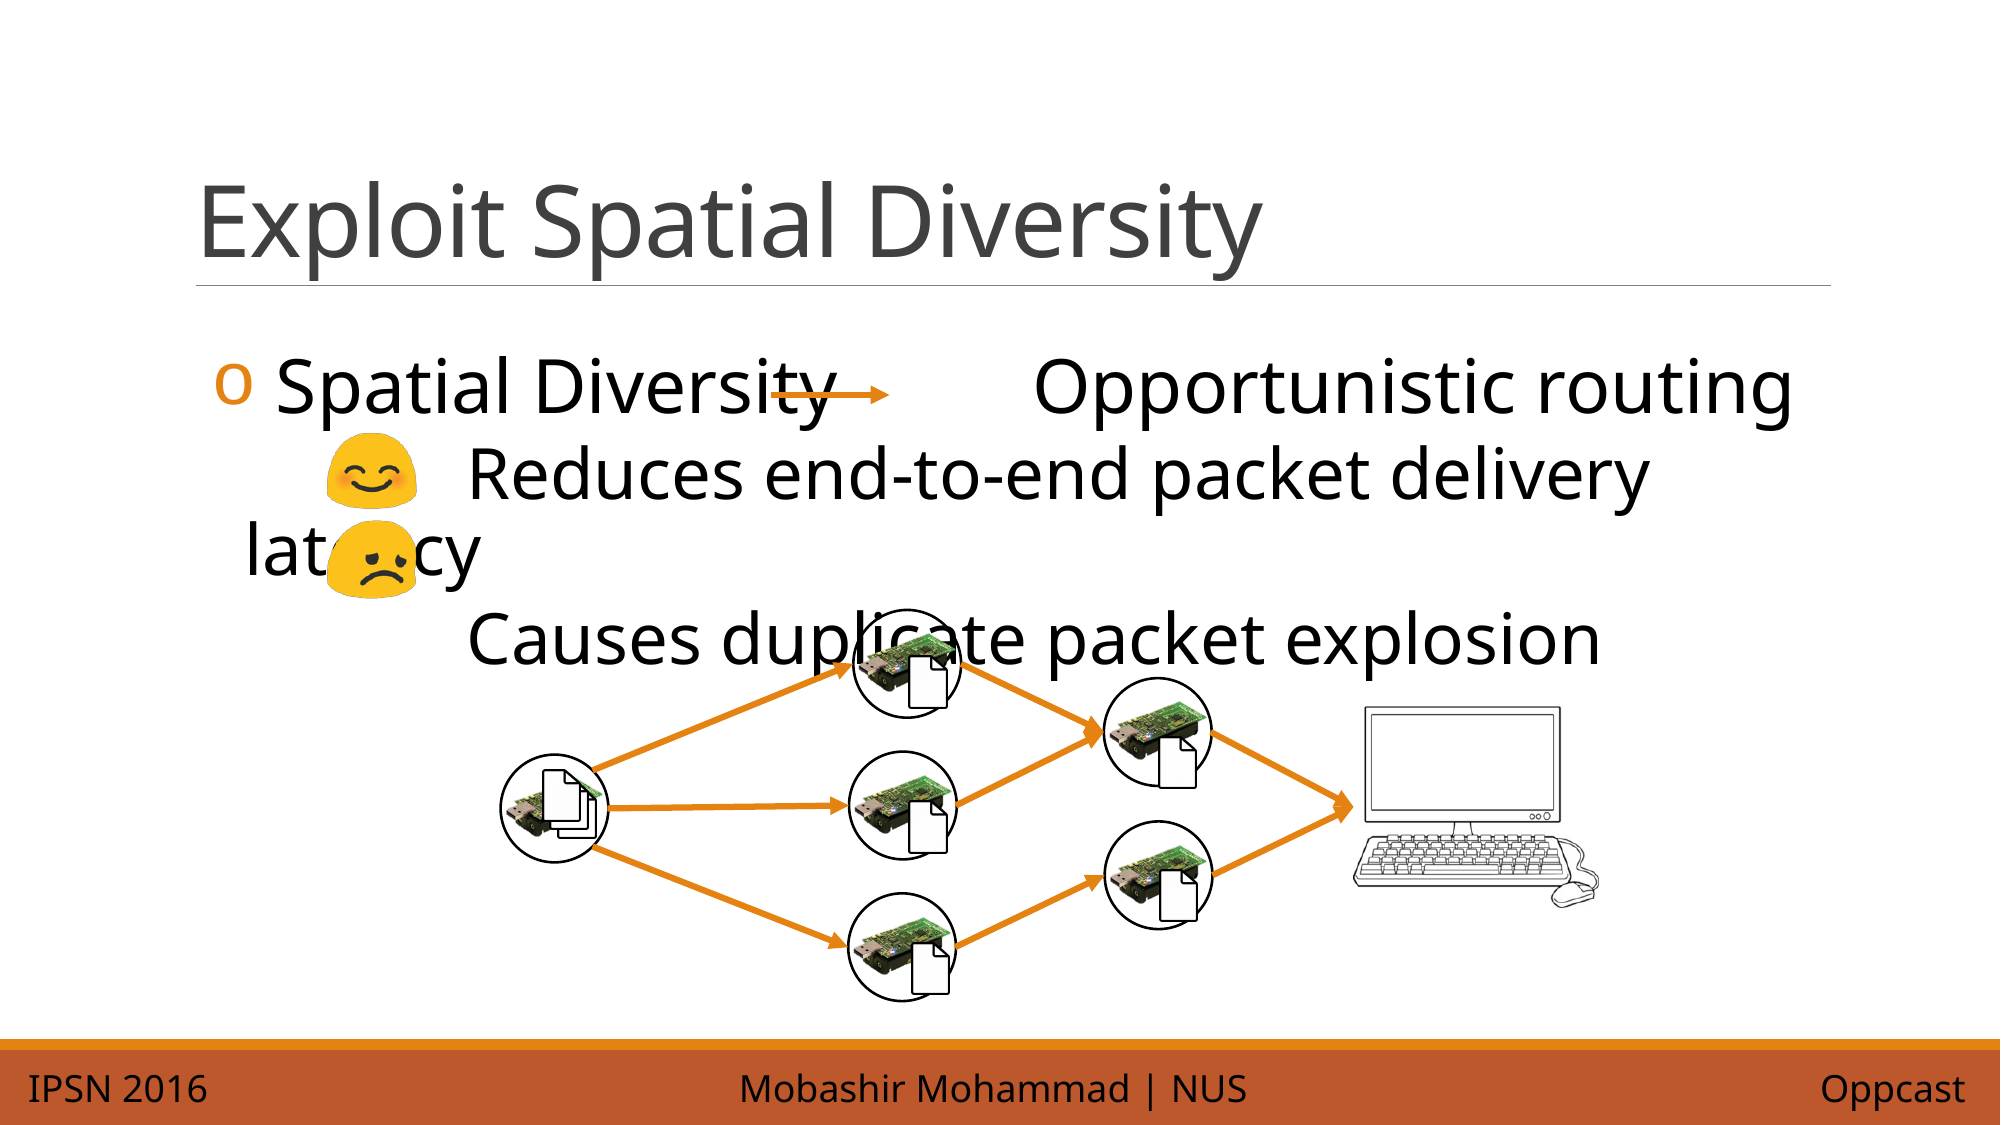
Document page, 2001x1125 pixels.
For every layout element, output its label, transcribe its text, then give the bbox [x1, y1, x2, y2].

text_box IPSN 2016 [13, 1057, 223, 1117]
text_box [606, 804, 850, 809]
text_box Mobashir Mohammad | NUS [724, 1057, 1263, 1117]
picture [1353, 683, 1600, 931]
list Spatial Diversity Opportunistic routing Reduces end-to-end packet delivery latency Causes duplicate packet explosion [211, 341, 1881, 1002]
picture [910, 942, 951, 996]
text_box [954, 874, 1106, 948]
picture [908, 655, 948, 709]
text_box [953, 815, 958, 860]
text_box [596, 778, 609, 804]
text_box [852, 609, 962, 719]
picture [541, 768, 597, 839]
title Exploit Spatial Diversity [180, 47, 1830, 285]
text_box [848, 751, 952, 860]
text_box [1210, 731, 1354, 807]
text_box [592, 846, 849, 948]
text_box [500, 754, 590, 863]
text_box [1104, 820, 1213, 930]
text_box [1113, 677, 1213, 787]
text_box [955, 731, 1105, 806]
text_box Oppcast [1805, 1057, 1981, 1117]
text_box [1211, 806, 1355, 876]
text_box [960, 663, 1105, 728]
picture [1158, 868, 1199, 923]
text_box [847, 892, 951, 1002]
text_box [604, 815, 609, 843]
picture [1157, 735, 1198, 789]
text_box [591, 663, 854, 771]
picture [908, 800, 949, 854]
picture [324, 426, 420, 604]
